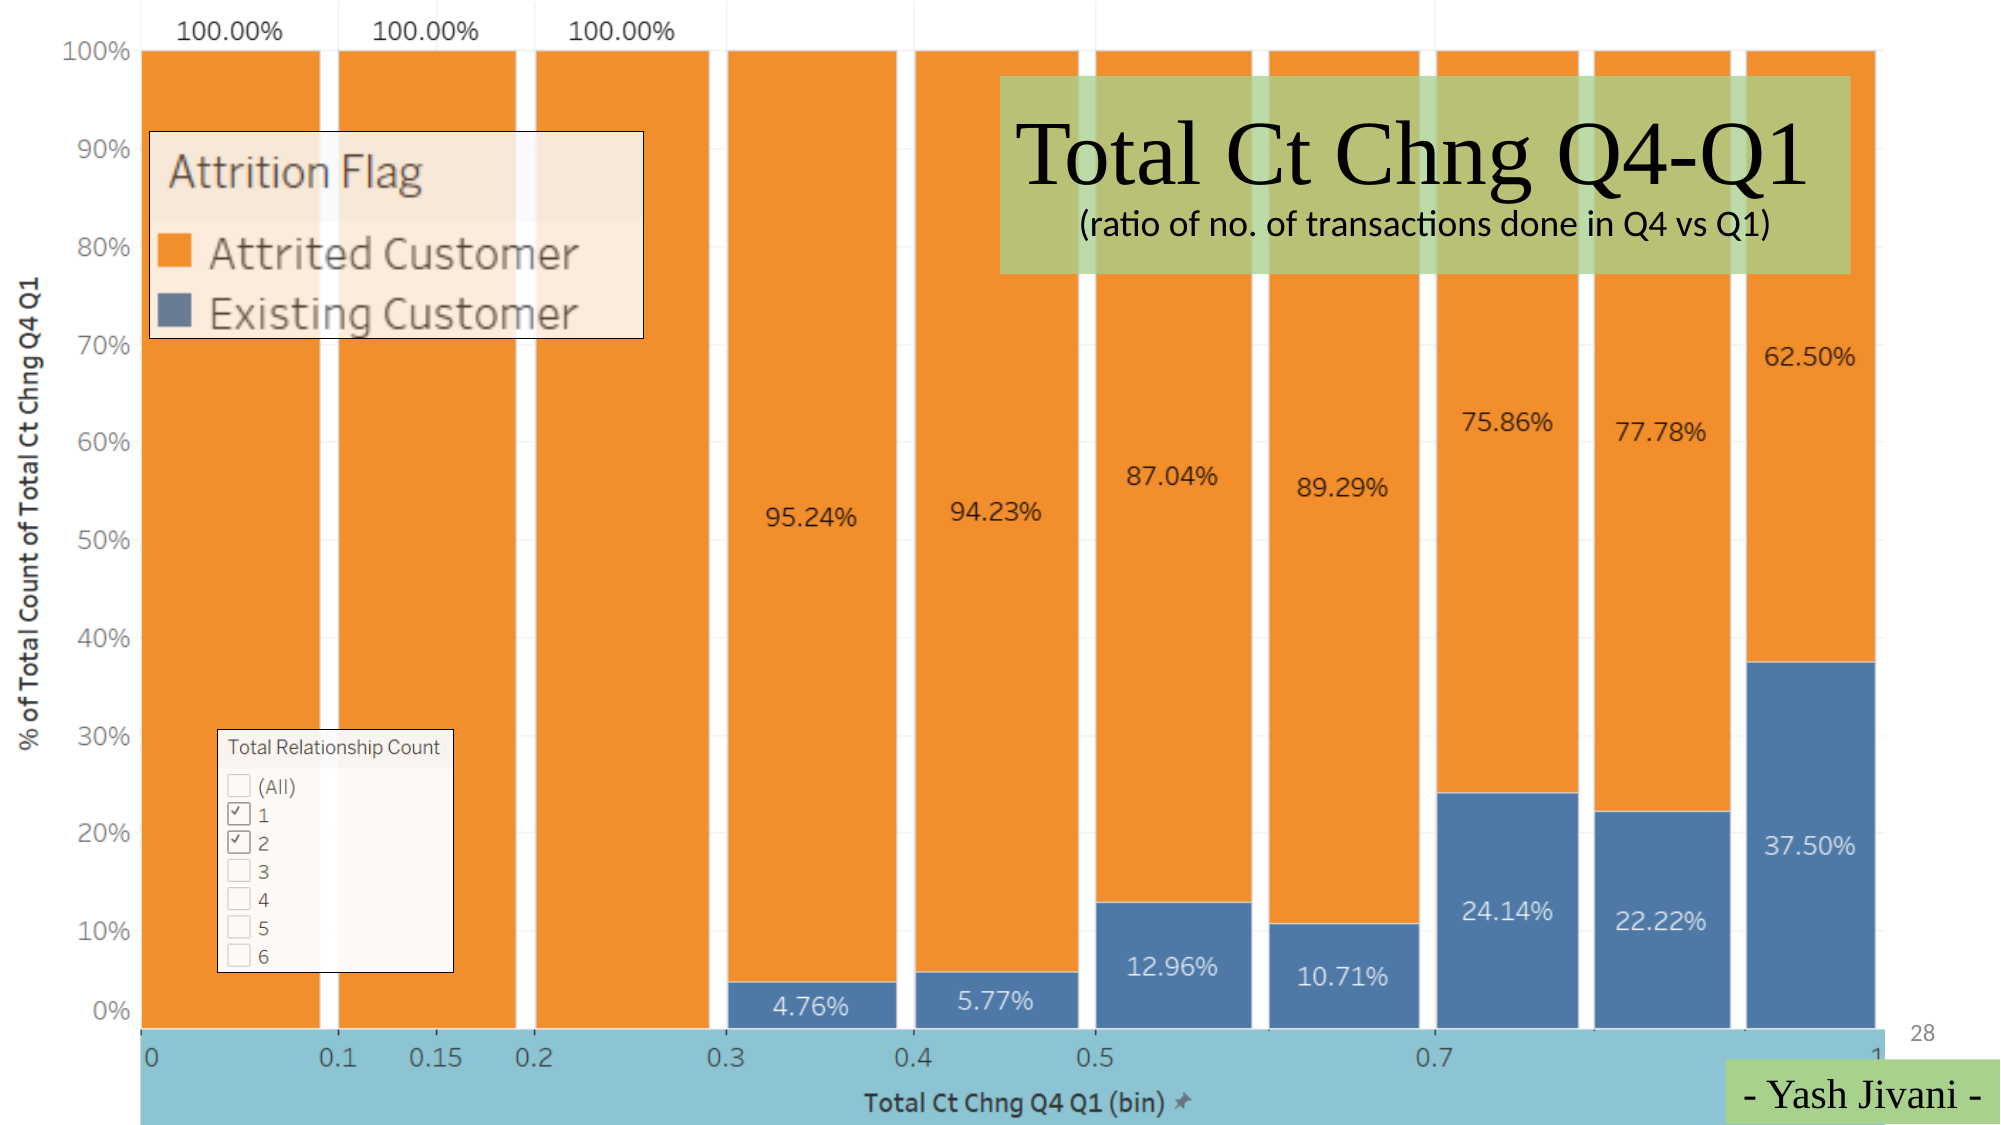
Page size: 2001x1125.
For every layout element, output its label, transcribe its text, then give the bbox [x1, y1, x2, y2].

text_box - Yash Jivani - [1885, 1059, 2000, 1125]
text_box 28 [1885, 1001, 1951, 1062]
picture [0, 0, 1885, 1125]
